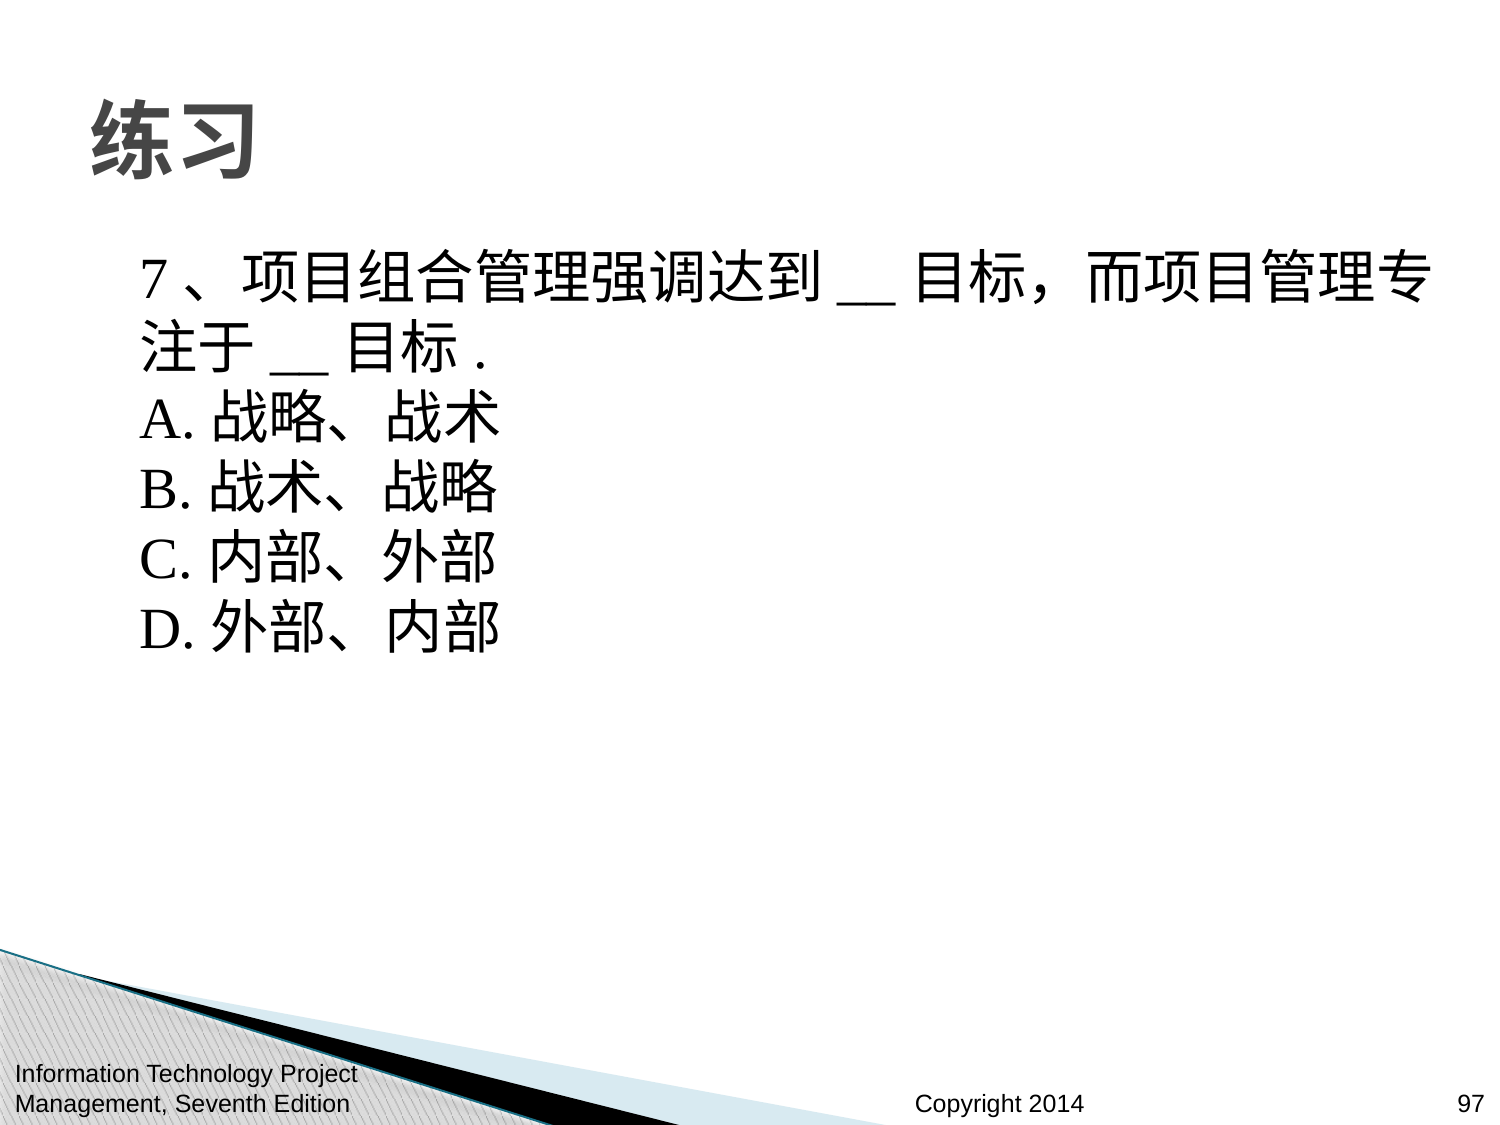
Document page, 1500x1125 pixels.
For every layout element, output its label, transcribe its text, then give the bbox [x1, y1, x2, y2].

slide_number 97 [1408, 1065, 1500, 1125]
title 练习 [75, 45, 1425, 233]
text_box 7、项目组合管理强调达到__目标，而项目管理专注于__目标. A.战略、战术 B.战术、战略 C.内部、外部 D.外部、内部 [124, 232, 1463, 668]
footer Information Technology Project Management, Seventh Edition [0, 1065, 425, 1125]
